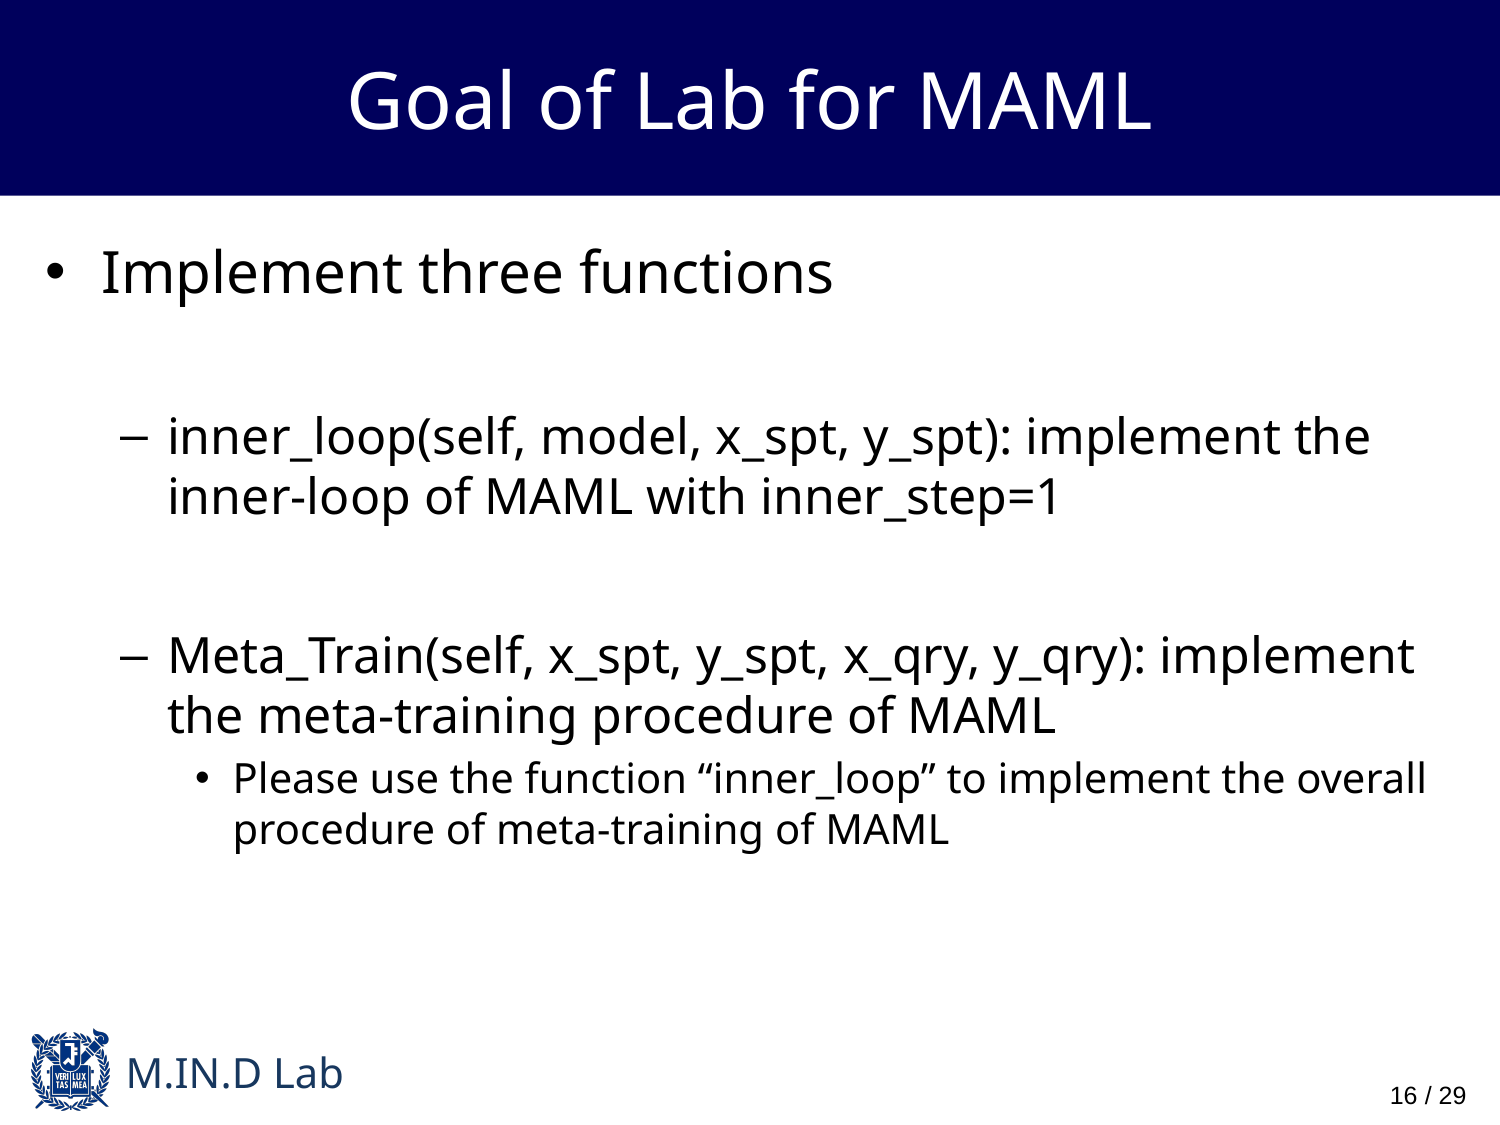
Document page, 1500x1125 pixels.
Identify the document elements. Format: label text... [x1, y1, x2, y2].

slide_number 16 / 29 [1144, 1064, 1482, 1125]
picture [30, 1027, 111, 1112]
title Goal of Lab for MAML [0, 0, 1500, 196]
list Implement three functions inner_loop(self, model, x_spt, y_spt): implement the inner-loop of MAML with inner_step=1 Meta_Train(self, x_spt, y_spt, x_qry, y_qry): implement the meta-training procedure of MAML Please use the function “inner_loop” to implement the overall procedure of meta-training of MAML [30, 227, 1459, 1005]
